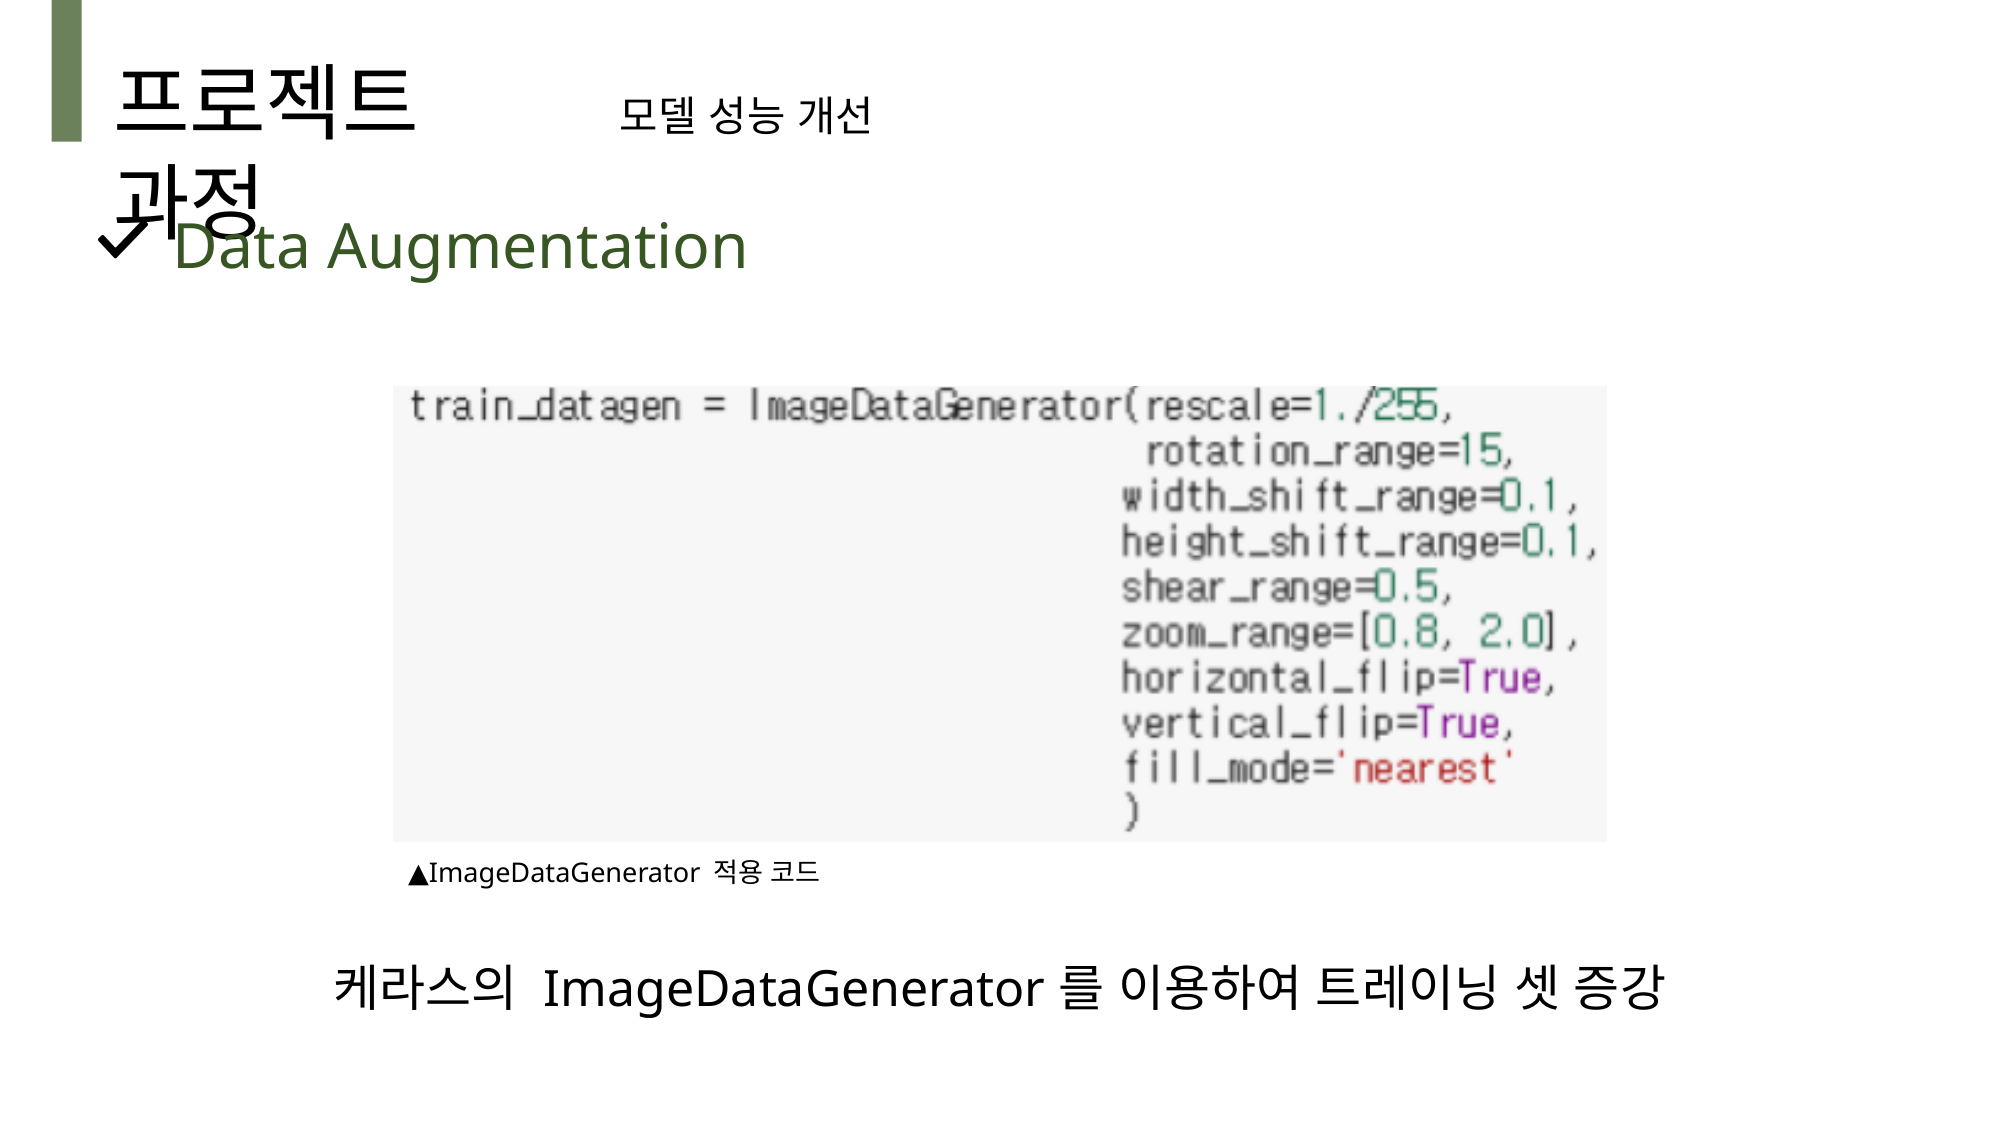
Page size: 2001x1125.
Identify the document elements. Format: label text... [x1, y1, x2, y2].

text_box [51, 0, 83, 143]
text_box 케라스의 ImageDataGenerator를 이용하여 트레이닝 셋 증강 [319, 949, 1681, 1025]
picture [98, 213, 148, 264]
picture [393, 386, 1607, 842]
text_box ▲ImageDataGenerator 적용 코드 [393, 847, 956, 895]
text_box 모델 성능 개선 [604, 82, 1044, 147]
text_box 프로젝트 과정 [98, 43, 605, 258]
text_box Data Augmentation [158, 198, 765, 288]
